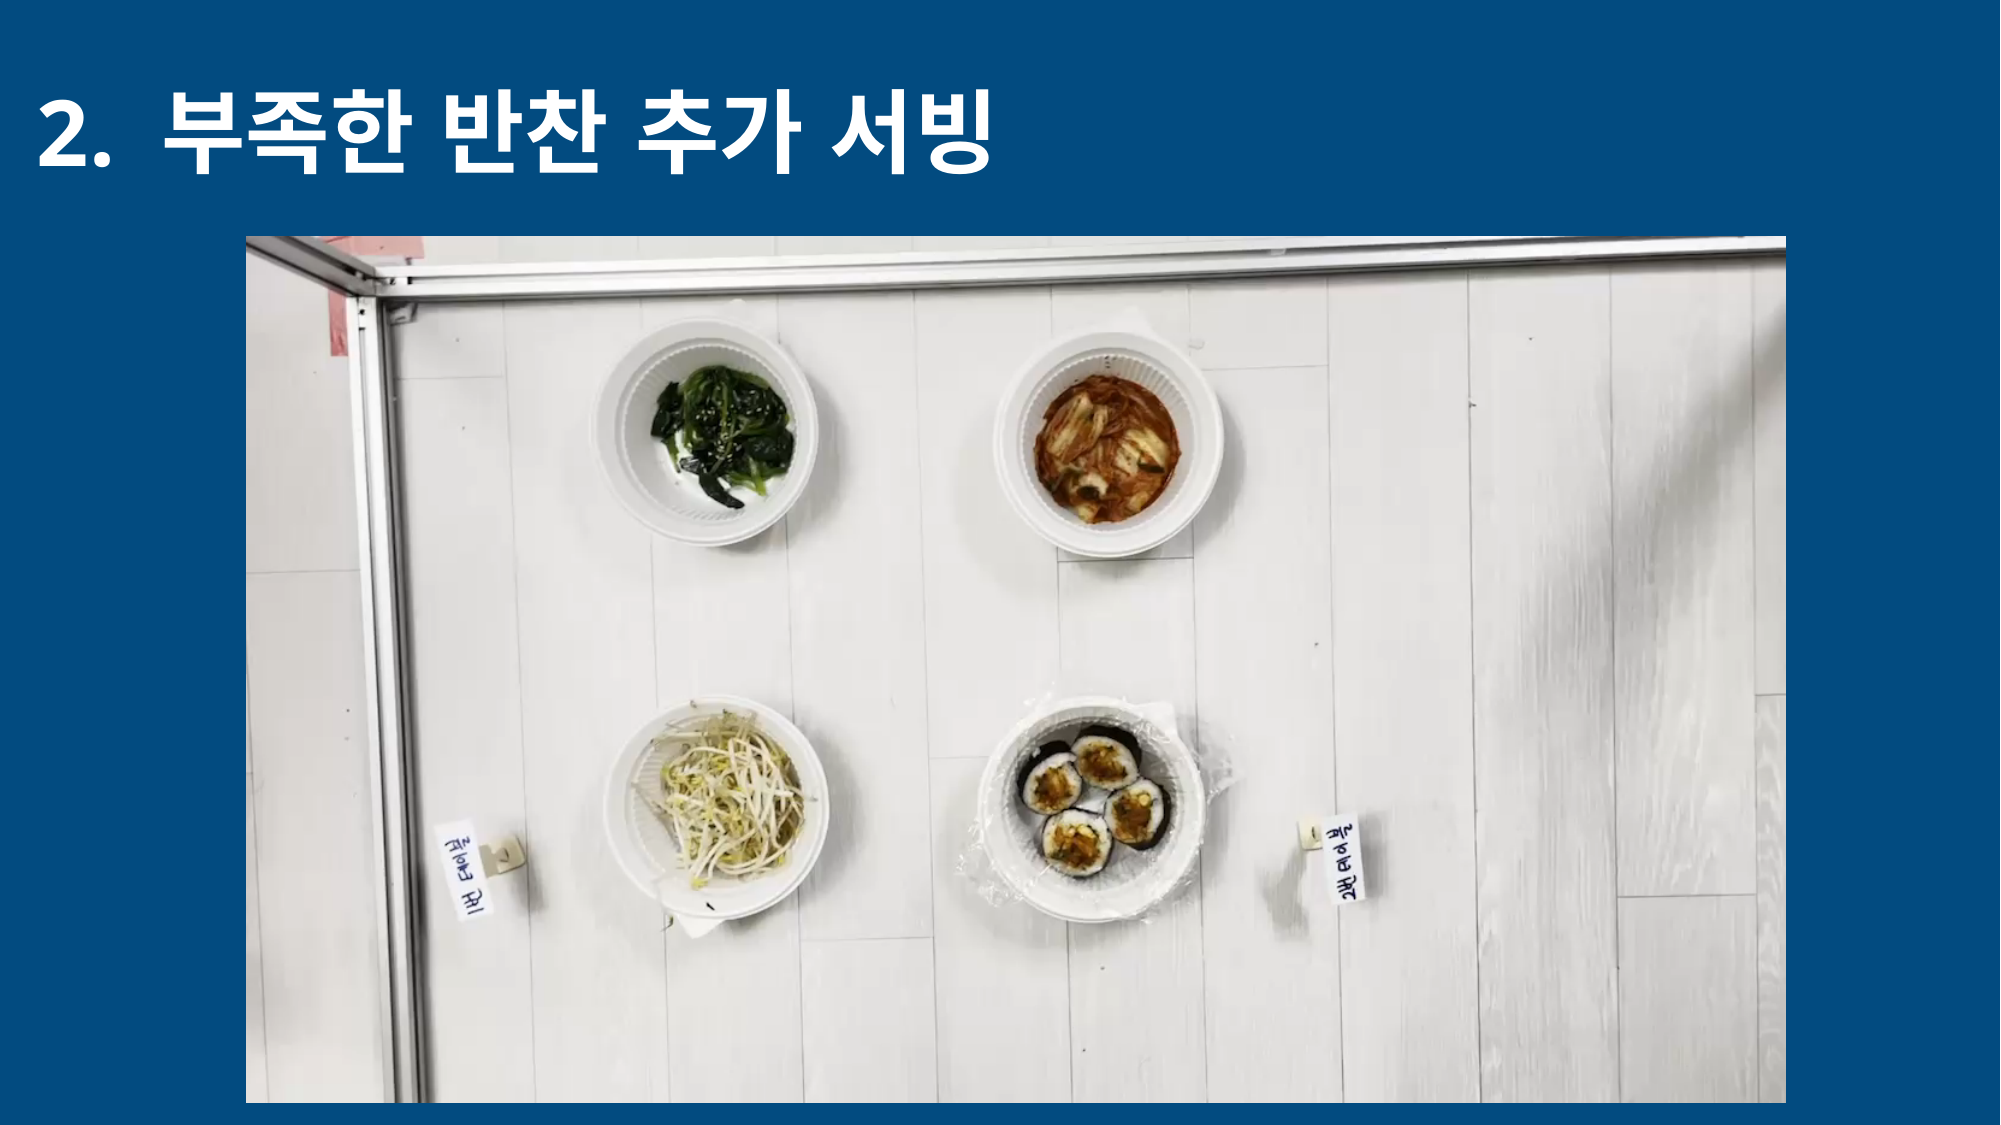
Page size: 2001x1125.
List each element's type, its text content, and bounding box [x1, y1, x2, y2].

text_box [245, 236, 1787, 1104]
title 2. 부족한 반찬 추가 서빙 [21, 28, 1747, 246]
